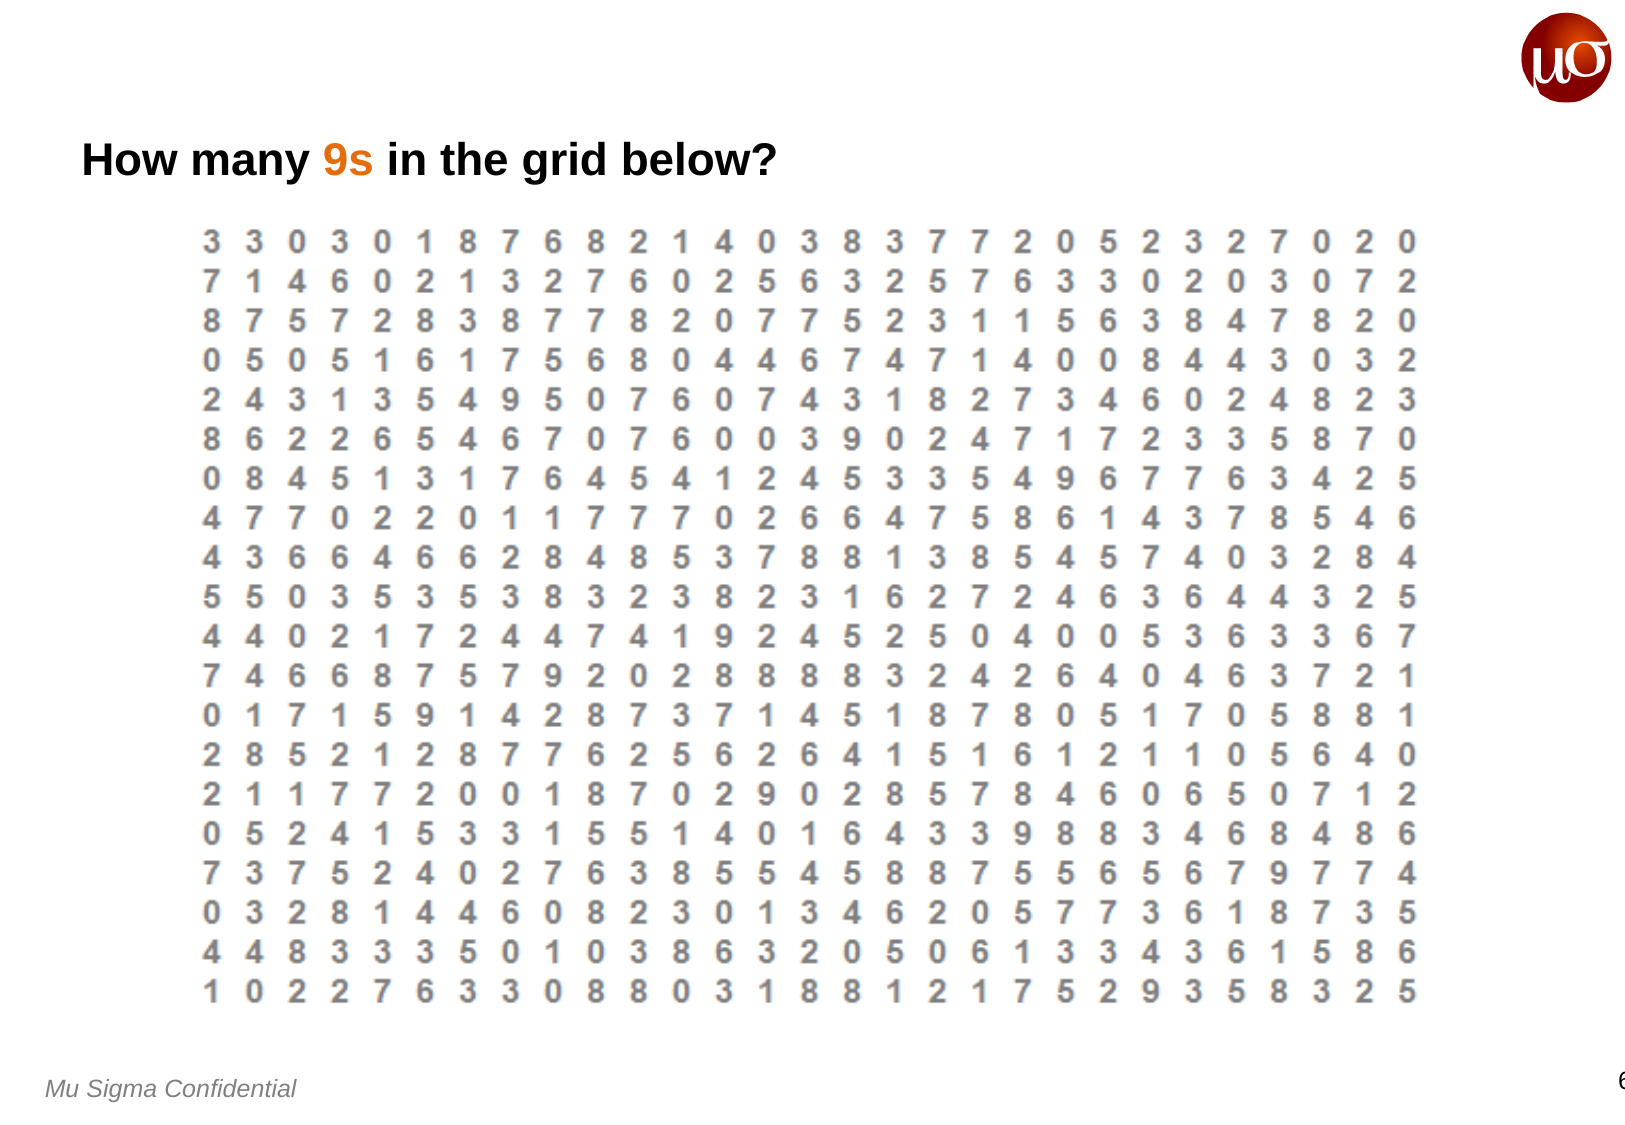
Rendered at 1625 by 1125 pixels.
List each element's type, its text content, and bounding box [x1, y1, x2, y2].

picture [1516, 12, 1615, 103]
title How many 9s in the grid below? [80, 49, 1496, 186]
picture [190, 224, 1428, 1013]
